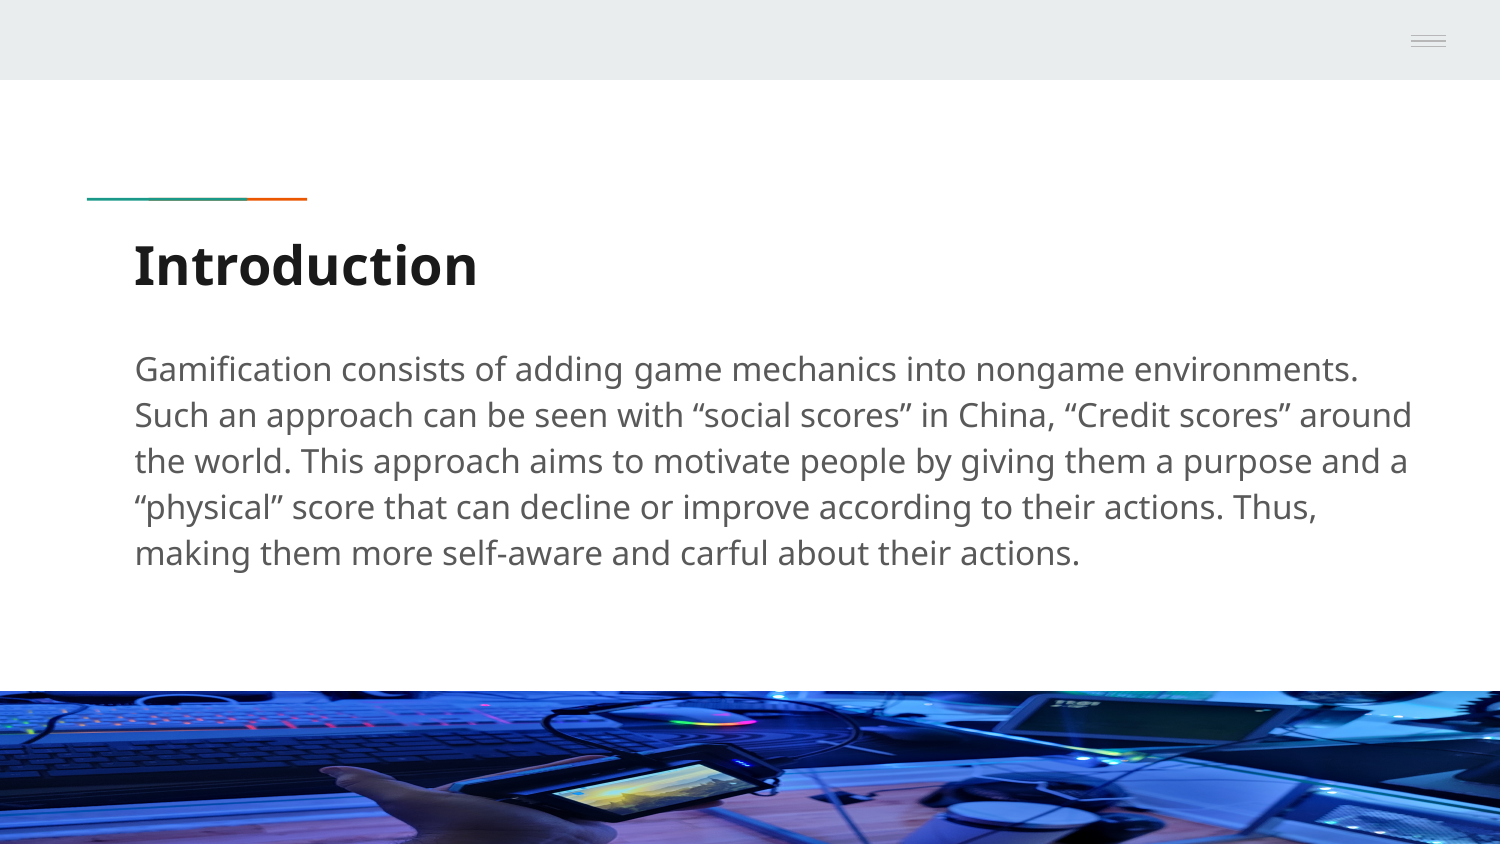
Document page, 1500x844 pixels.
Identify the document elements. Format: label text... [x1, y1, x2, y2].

title Introduction [119, 216, 1381, 305]
list Gamification consists of adding game mechanics into nongame environments. Such an approach can be seen with “social scores” in China, “Credit scores” around the world. This approach aims to motivate people by giving them a purpose and a “physical” score that can decline or improve according to their actions. Thus, making them more self-aware and carful about their actions. [119, 327, 1448, 597]
picture [0, 690, 1500, 844]
